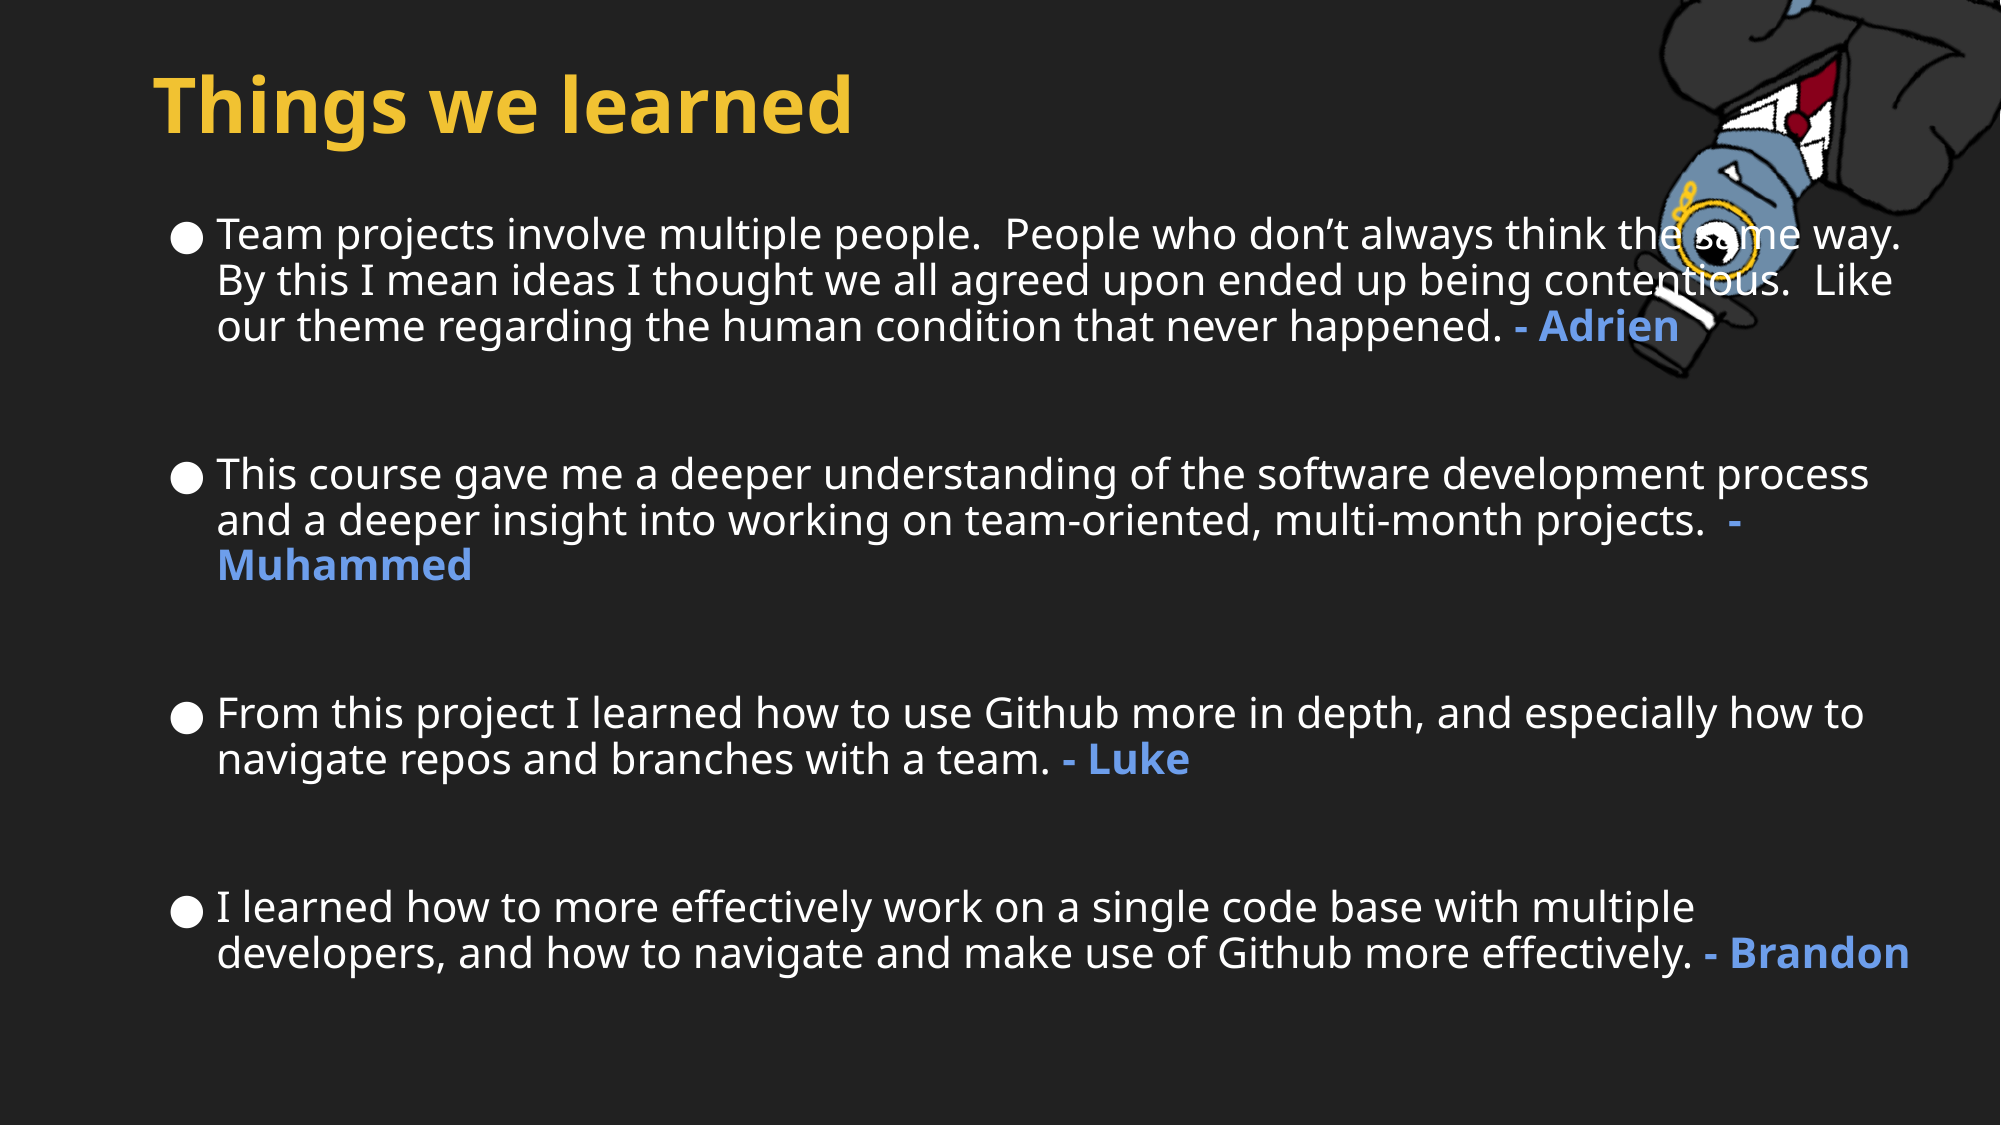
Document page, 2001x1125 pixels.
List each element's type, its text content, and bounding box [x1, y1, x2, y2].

list Team projects involve multiple people. People who don’t always think the same way. By this I mean ideas I thought we all agreed upon ended up being contentious. Like our theme regarding the human condition that never happened. - Adrien This course gave me a deeper understanding of the software development process and a deeper insight into working on team-oriented, multi-month projects. - Muhammed From this project I learned how to use Github more in depth, and especially how to navigate repos and branches with a team. - Luke I learned how to more effectively work on a single code base with multiple developers, and how to navigate and make use of Github more effectively. - Brandon [137, 205, 1935, 1067]
picture [1503, 0, 2001, 415]
title Things we learned [137, 59, 1565, 205]
